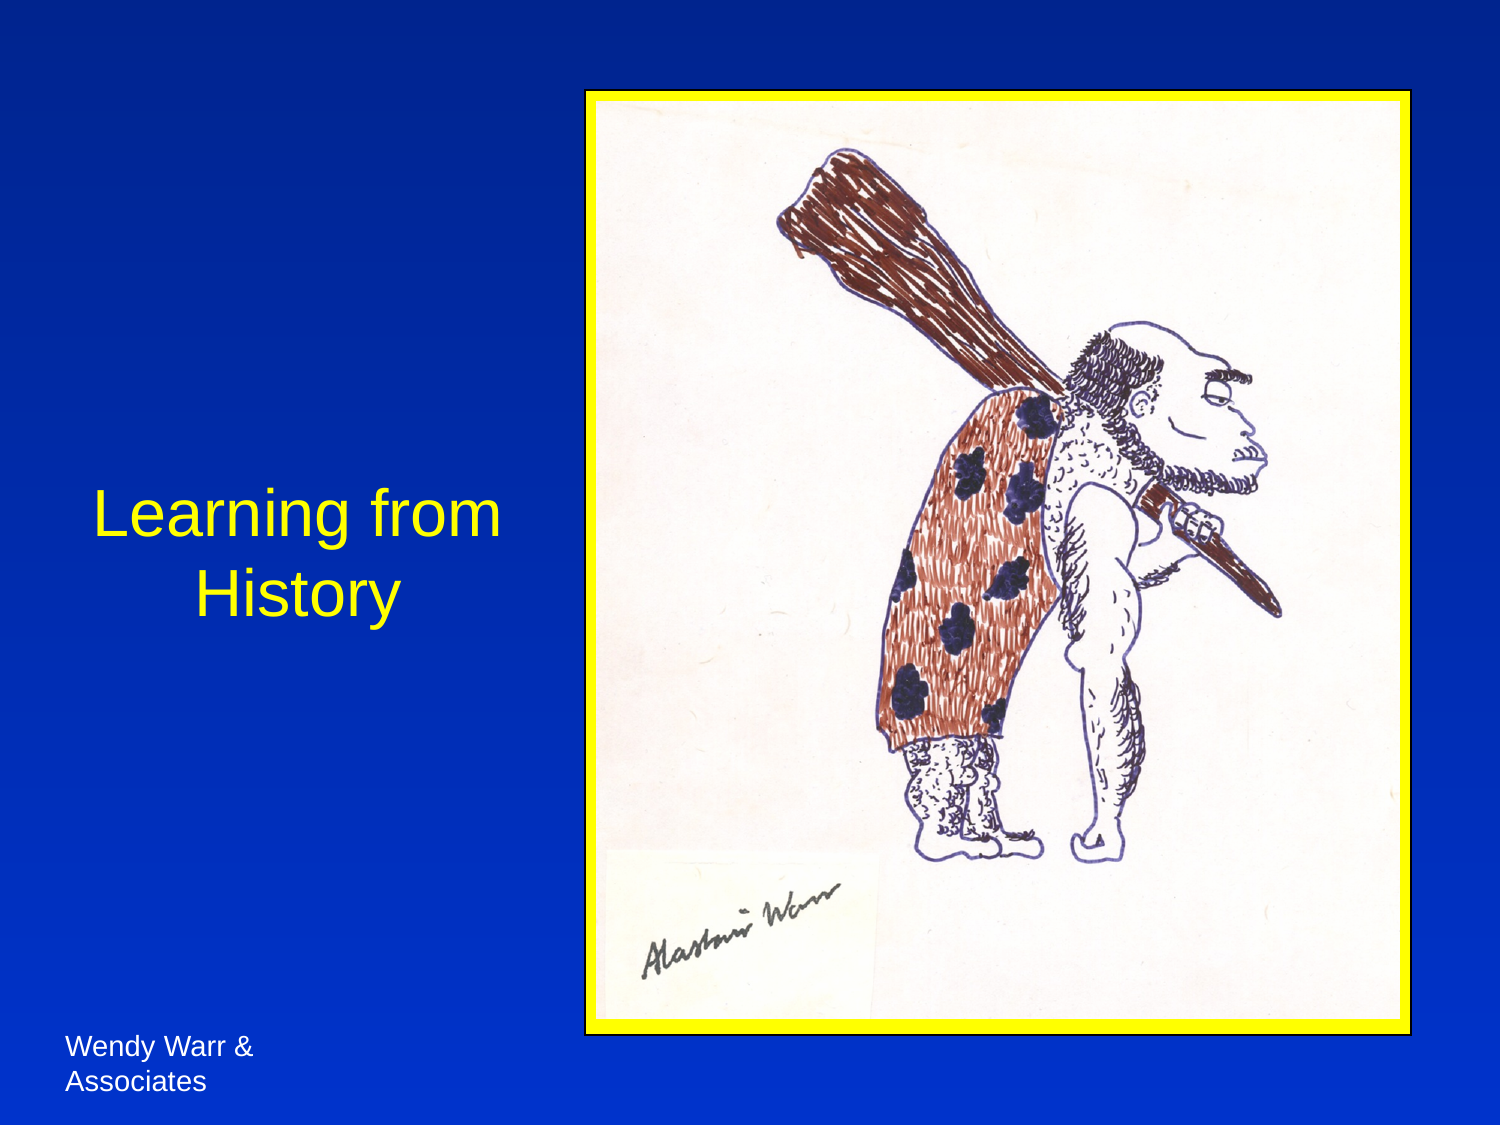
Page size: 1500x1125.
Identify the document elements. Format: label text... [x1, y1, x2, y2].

picture [596, 101, 1401, 1019]
slide_number Wendy Warr & Associates [50, 1025, 363, 1100]
title Learning from History [53, 456, 544, 644]
text_box [584, 90, 1412, 1035]
